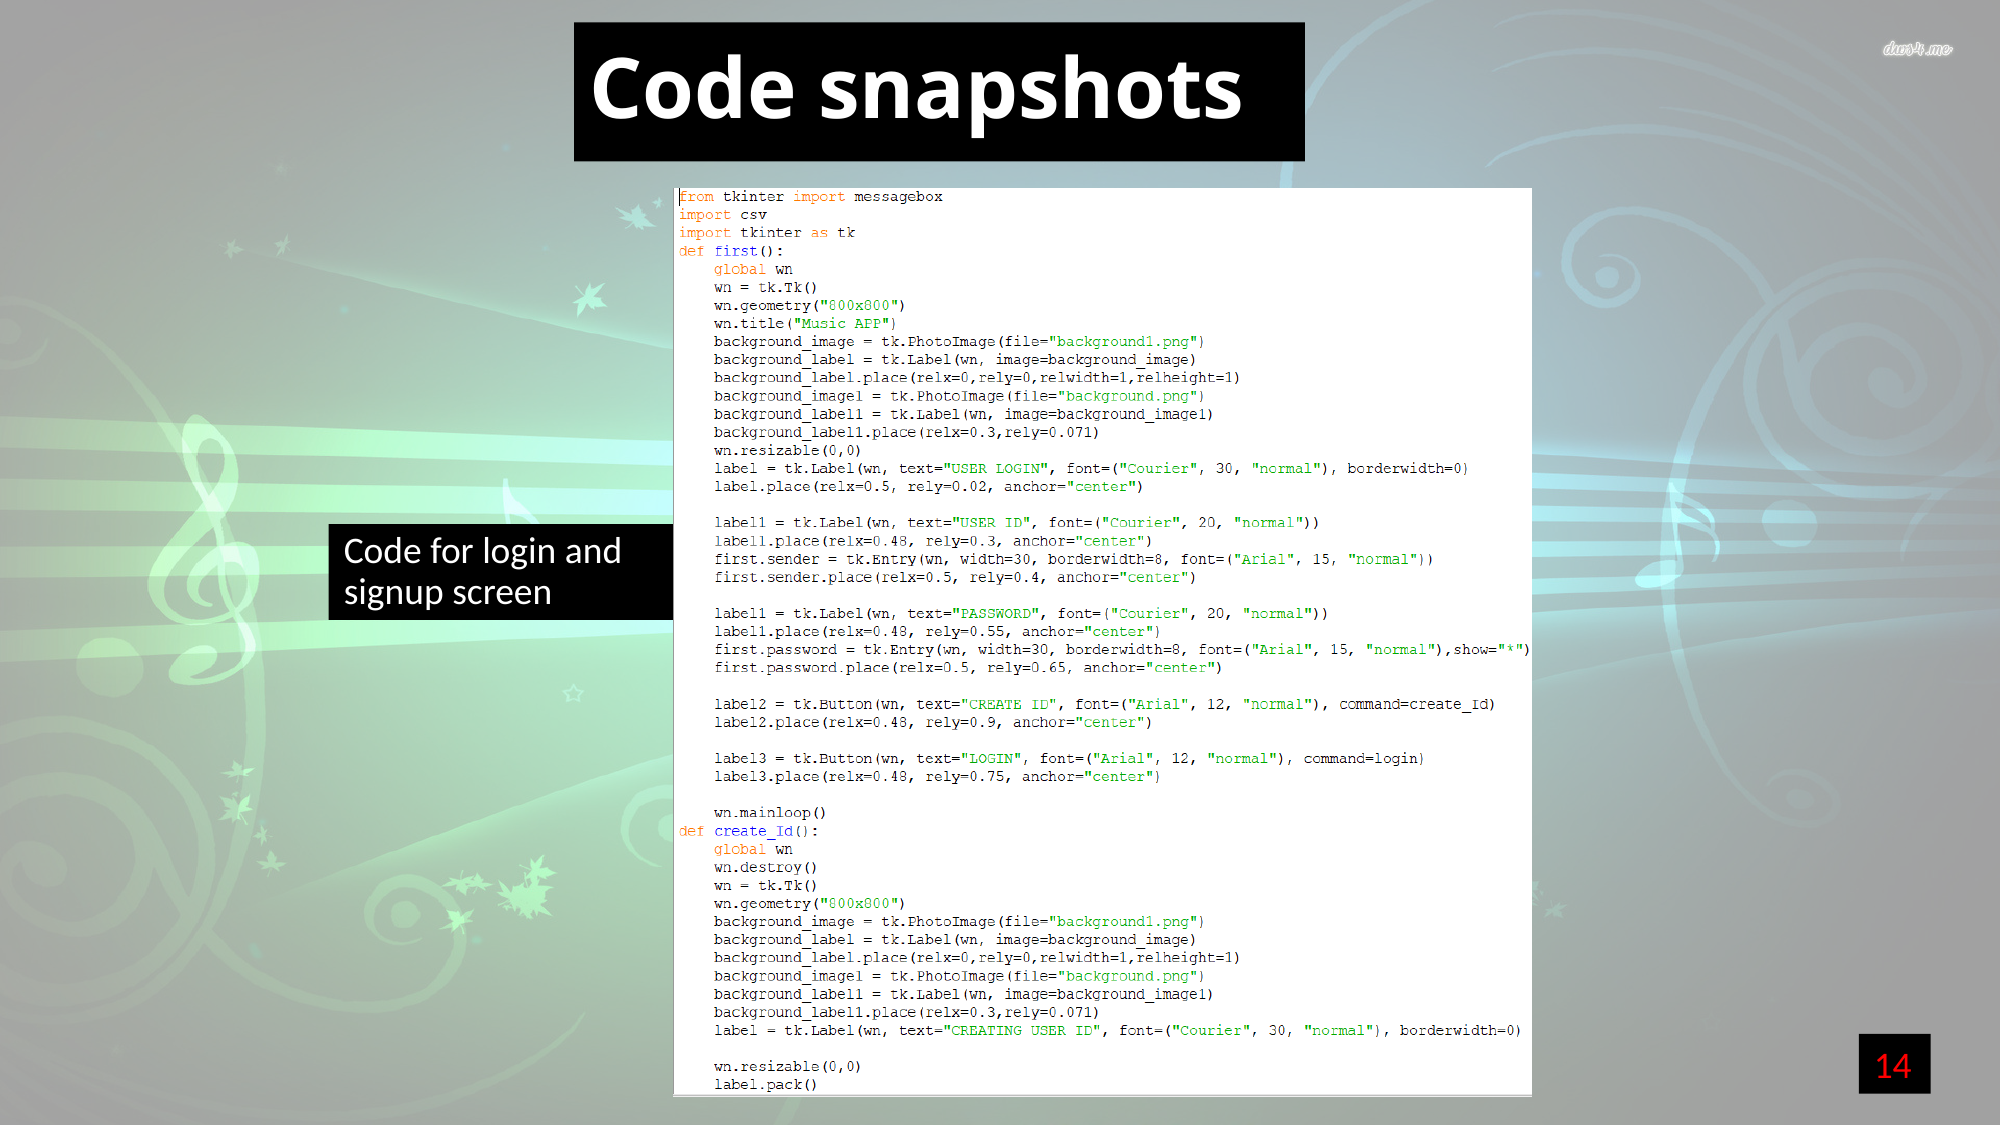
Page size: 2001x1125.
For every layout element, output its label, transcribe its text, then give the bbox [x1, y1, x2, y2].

subtitle Code for login and signup screen [328, 524, 673, 620]
text_box 14 [1858, 1033, 1931, 1094]
title Code snapshots [574, 22, 1305, 162]
slide_number 14 [554, 1051, 988, 1113]
picture [673, 188, 1532, 1097]
